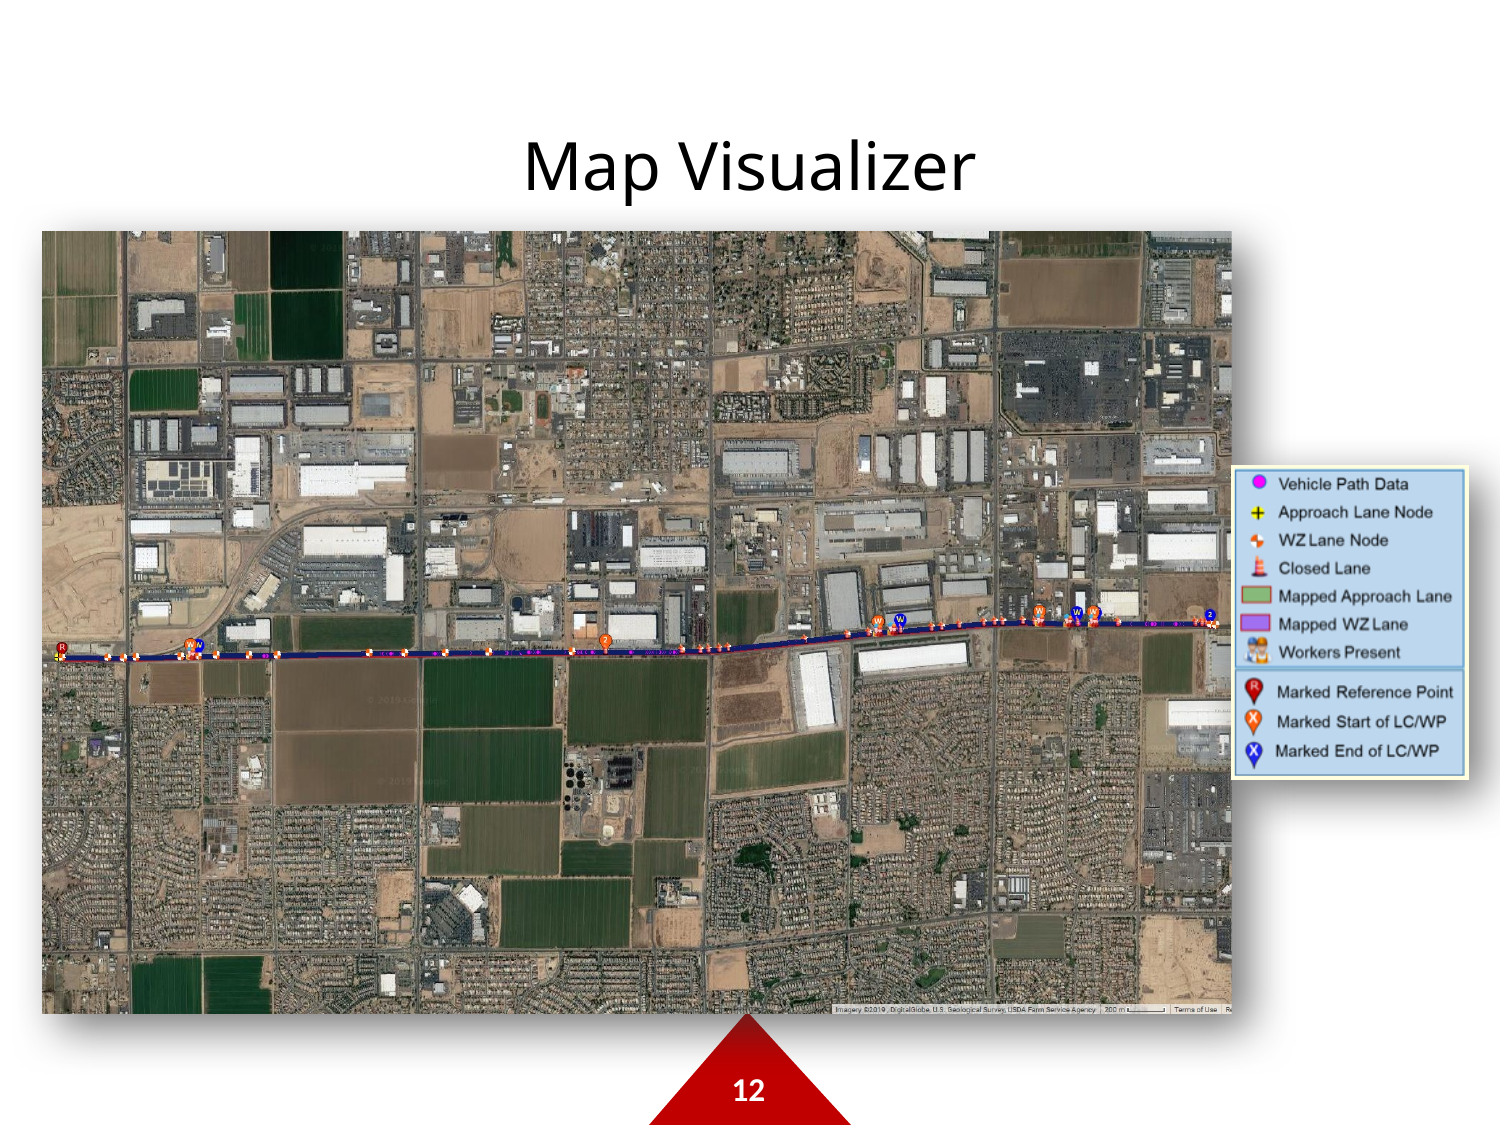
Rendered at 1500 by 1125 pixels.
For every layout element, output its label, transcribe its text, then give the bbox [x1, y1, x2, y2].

picture [42, 231, 1469, 1014]
slide_number 12 [682, 1058, 781, 1119]
text_box [649, 1063, 851, 1125]
title Map Visualizer [103, 59, 1397, 278]
